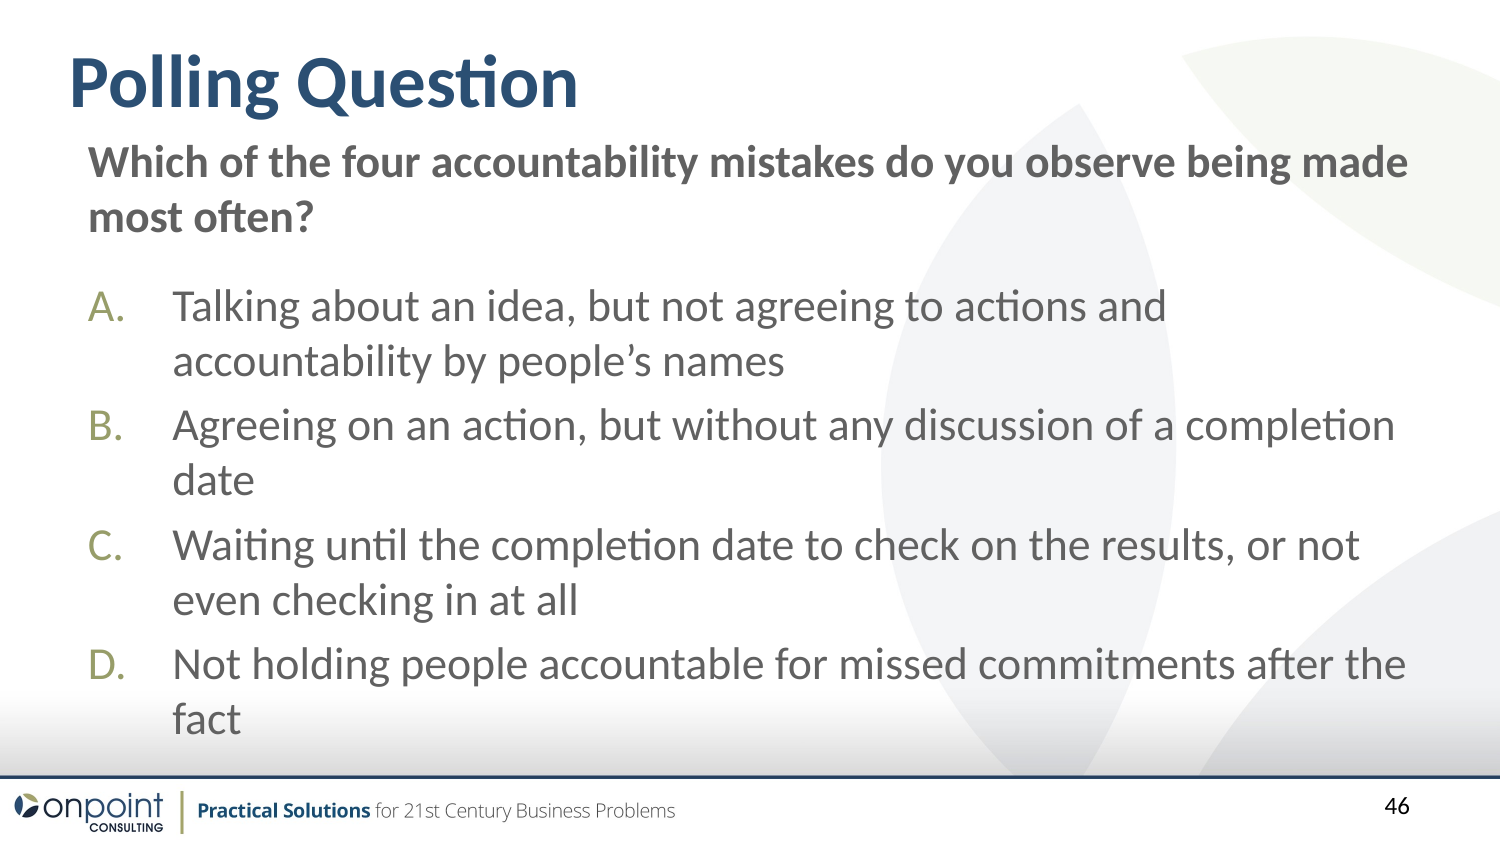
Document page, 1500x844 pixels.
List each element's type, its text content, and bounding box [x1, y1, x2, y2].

picture [0, 0, 1500, 844]
text_box Polling Question [55, 25, 1160, 131]
list Which of the four accountability mistakes do you observe being made most often? Talking about an idea, but not agreeing to actions and accountability by people’s names Agreeing on an action, but without any discussion of a completion date Waiting until the completion date to check on the results, or not even checking in at all Not holding people accountable for missed commitments after the fact [72, 124, 1425, 654]
slide_number 46 [1074, 782, 1425, 827]
